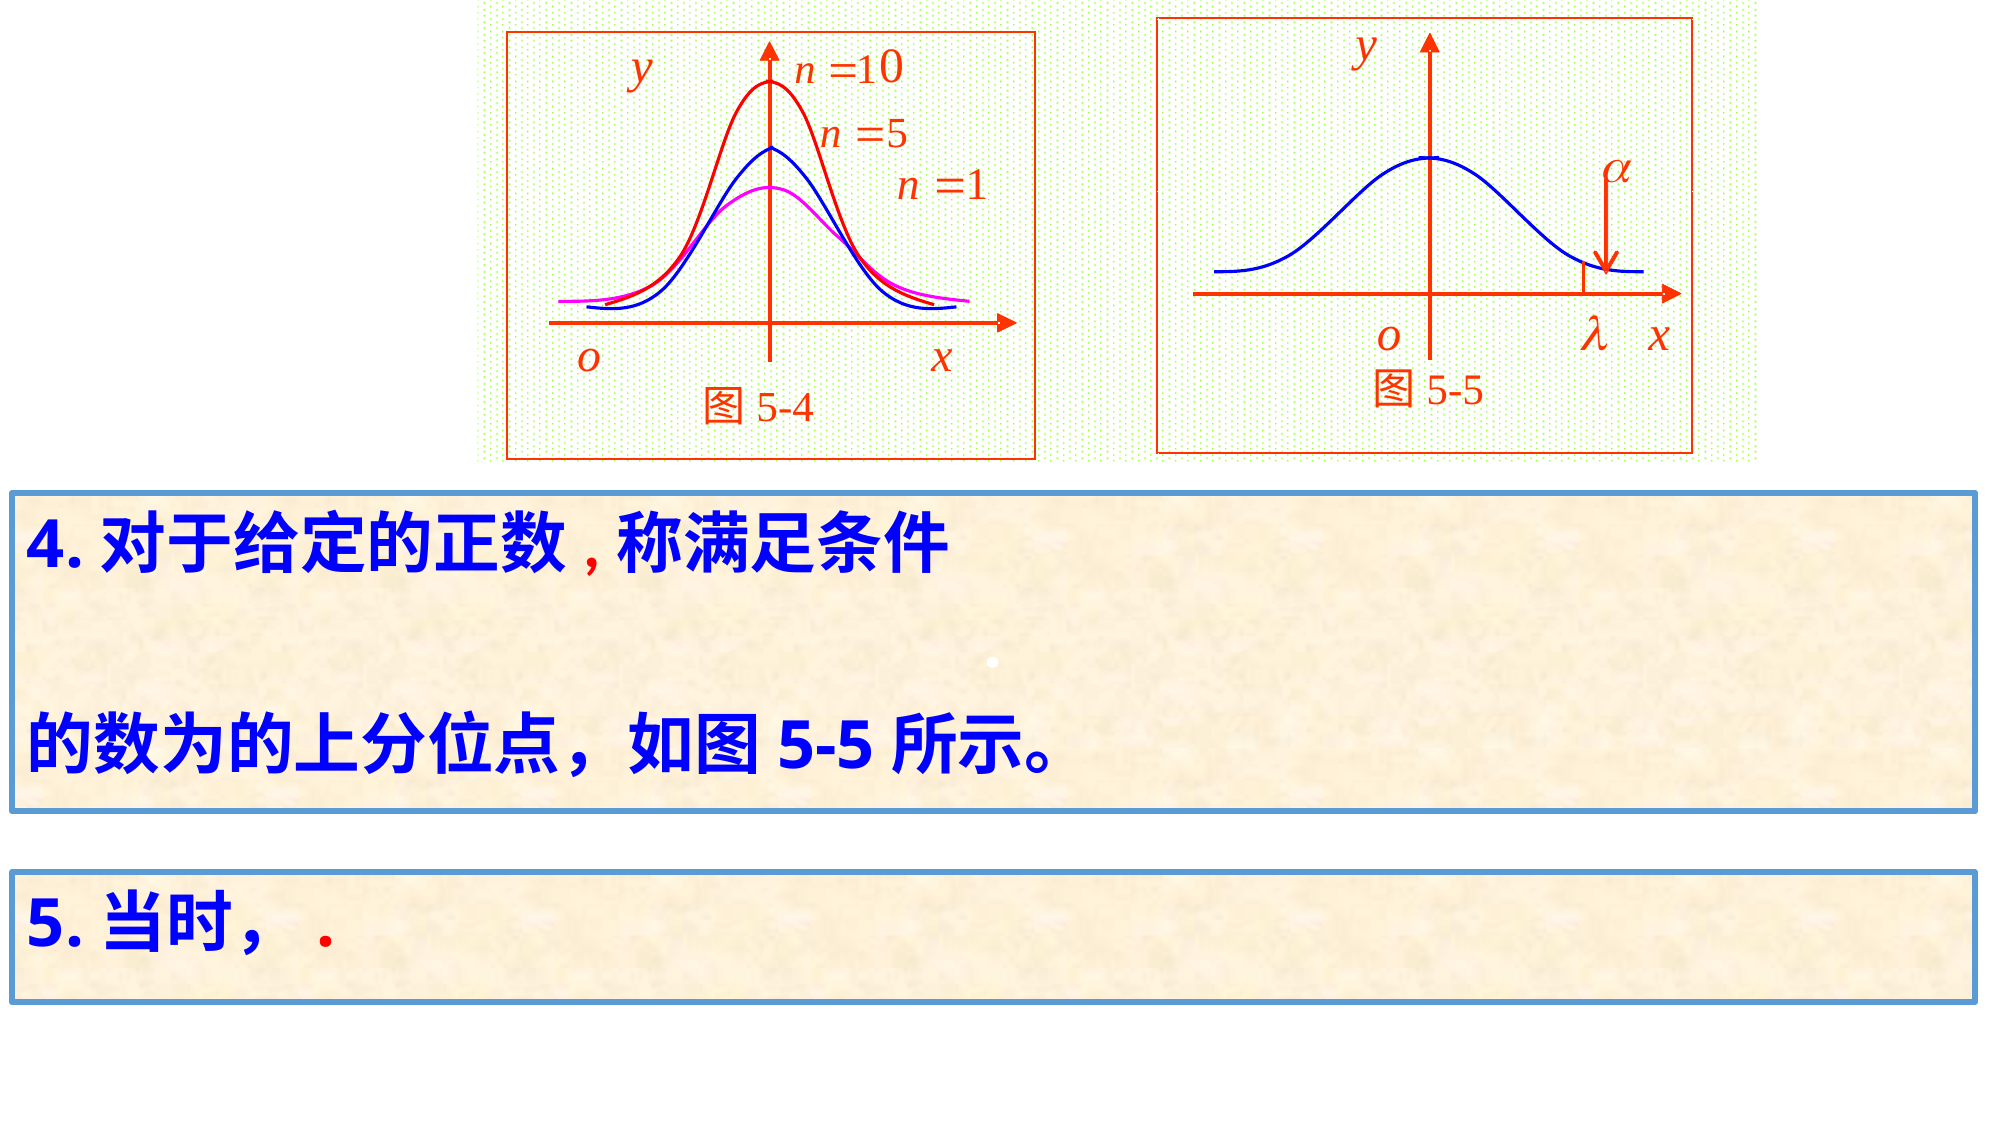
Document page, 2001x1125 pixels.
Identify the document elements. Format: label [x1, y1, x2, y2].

picture [15, 875, 1972, 999]
text_box [477, 0, 1757, 462]
picture [15, 496, 1972, 808]
text_box [670, 0, 1869, 459]
